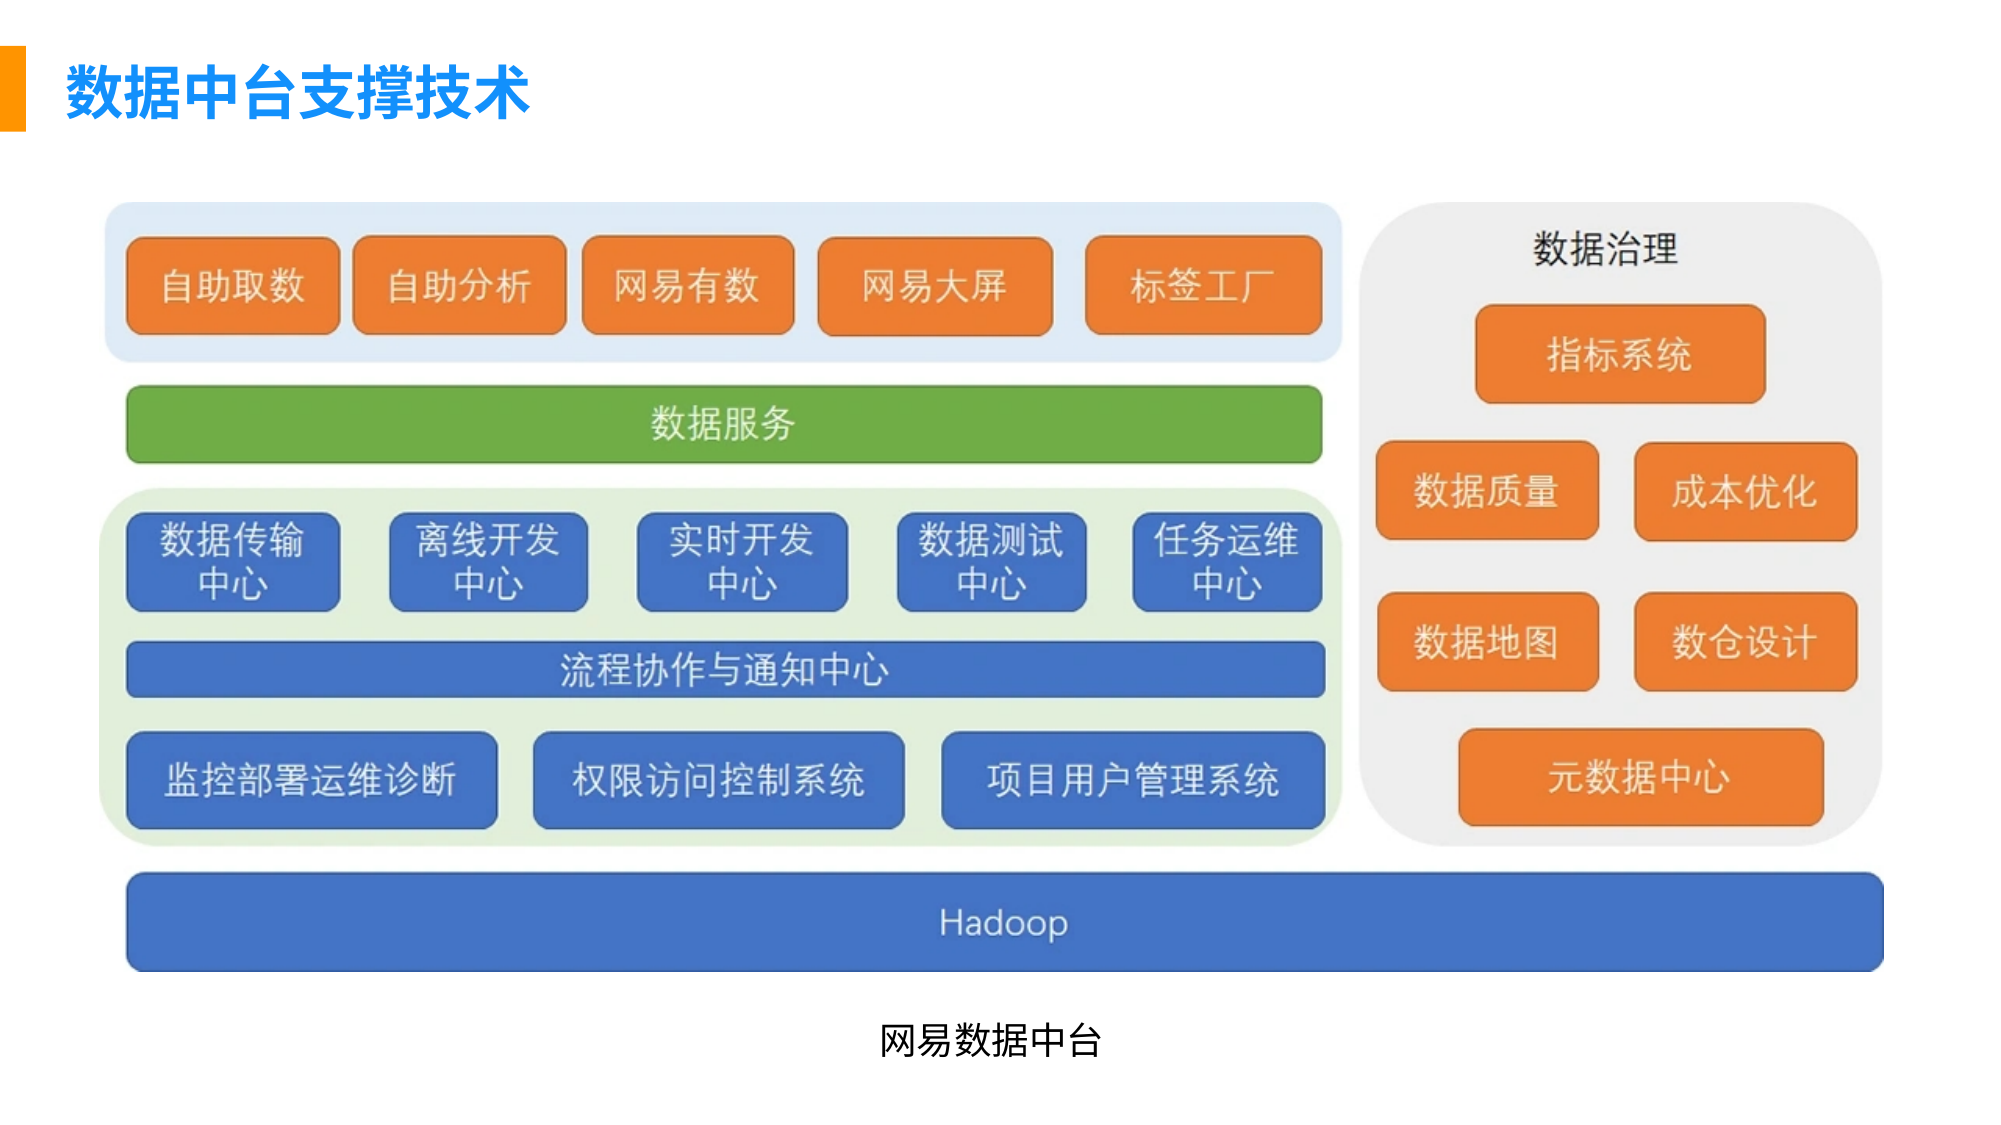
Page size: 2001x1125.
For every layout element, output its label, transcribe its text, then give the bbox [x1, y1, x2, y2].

picture [99, 202, 1884, 972]
text_box 数据中台支撑技术 [50, 48, 1708, 134]
text_box 网易数据中台 [864, 1009, 1120, 1070]
